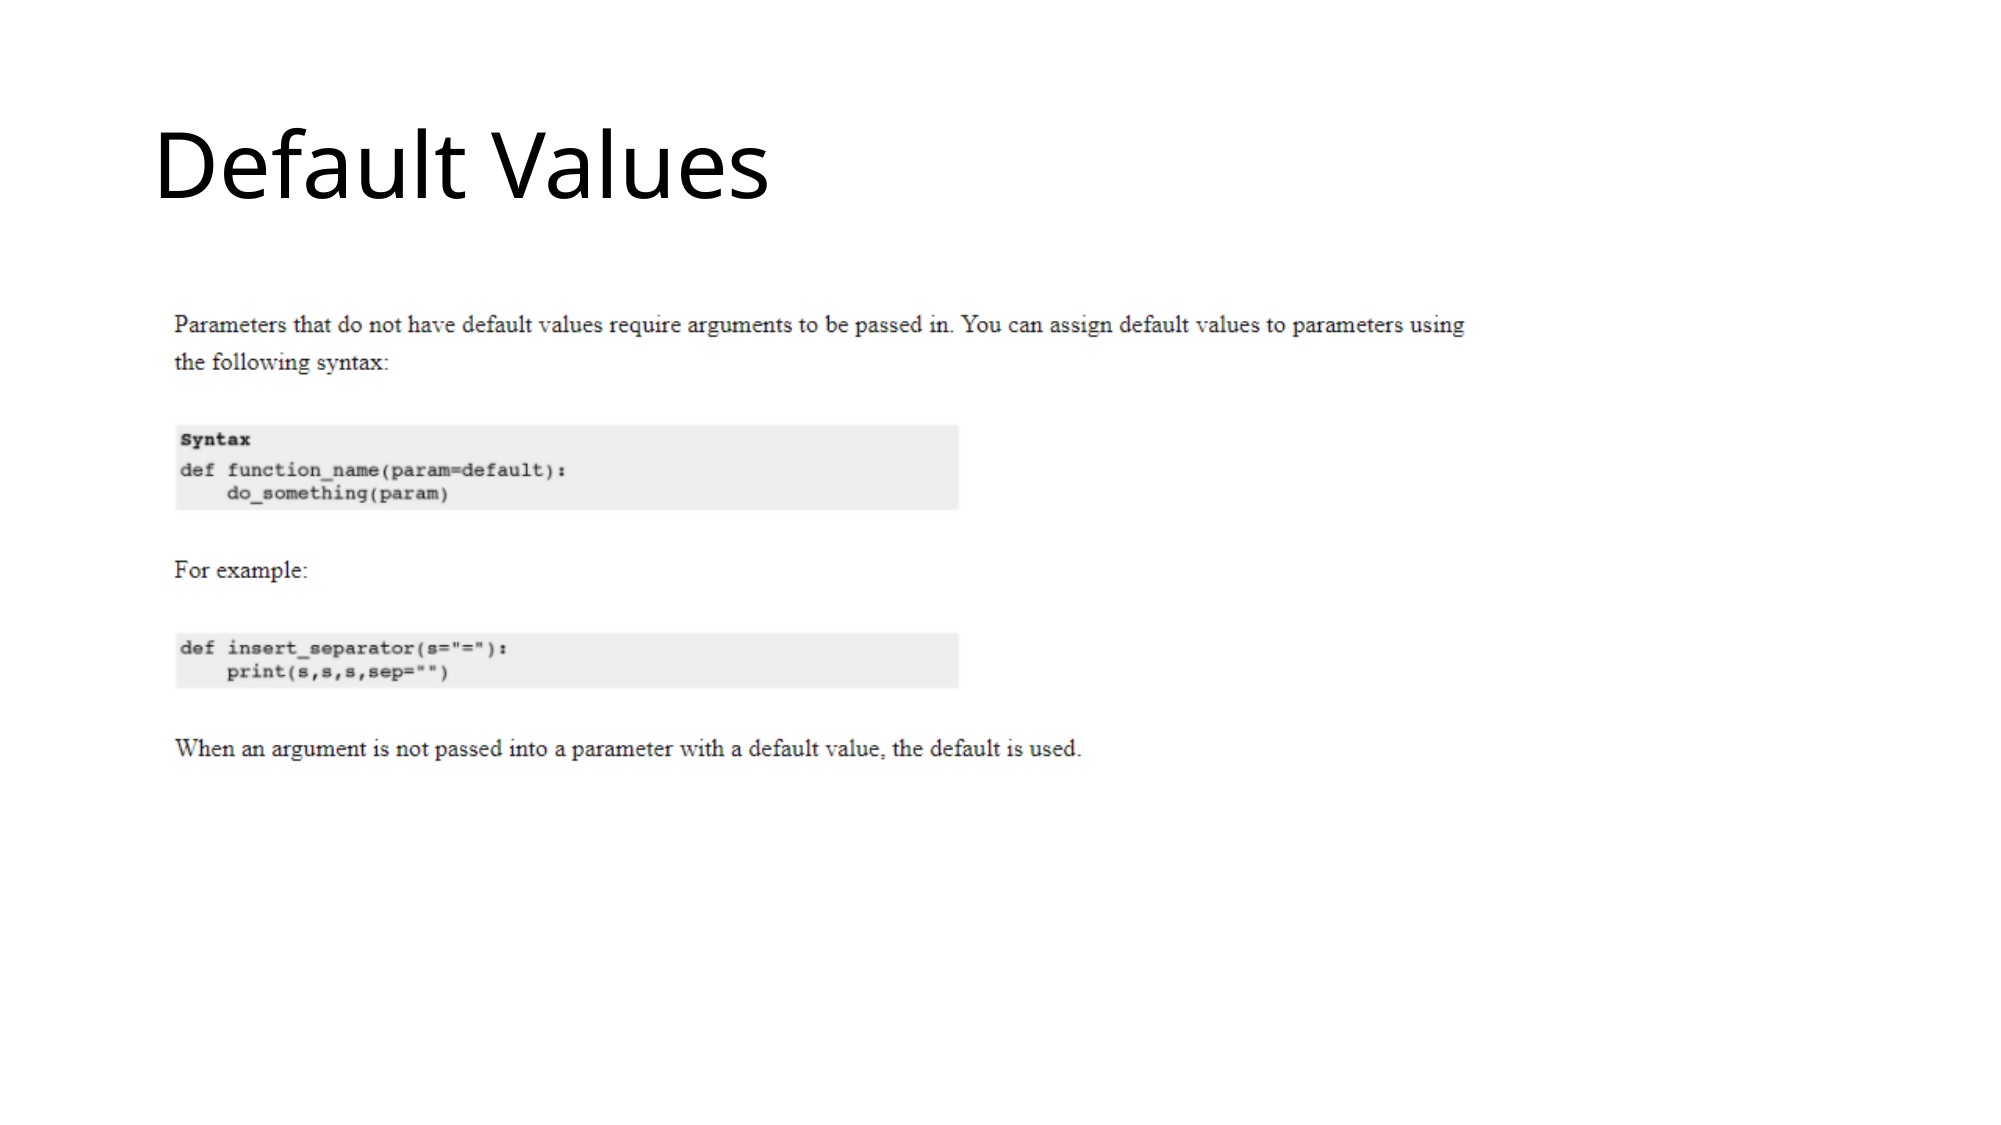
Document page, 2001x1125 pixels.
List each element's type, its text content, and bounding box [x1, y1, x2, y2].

title Default Values [137, 59, 1863, 278]
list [165, 309, 1491, 783]
